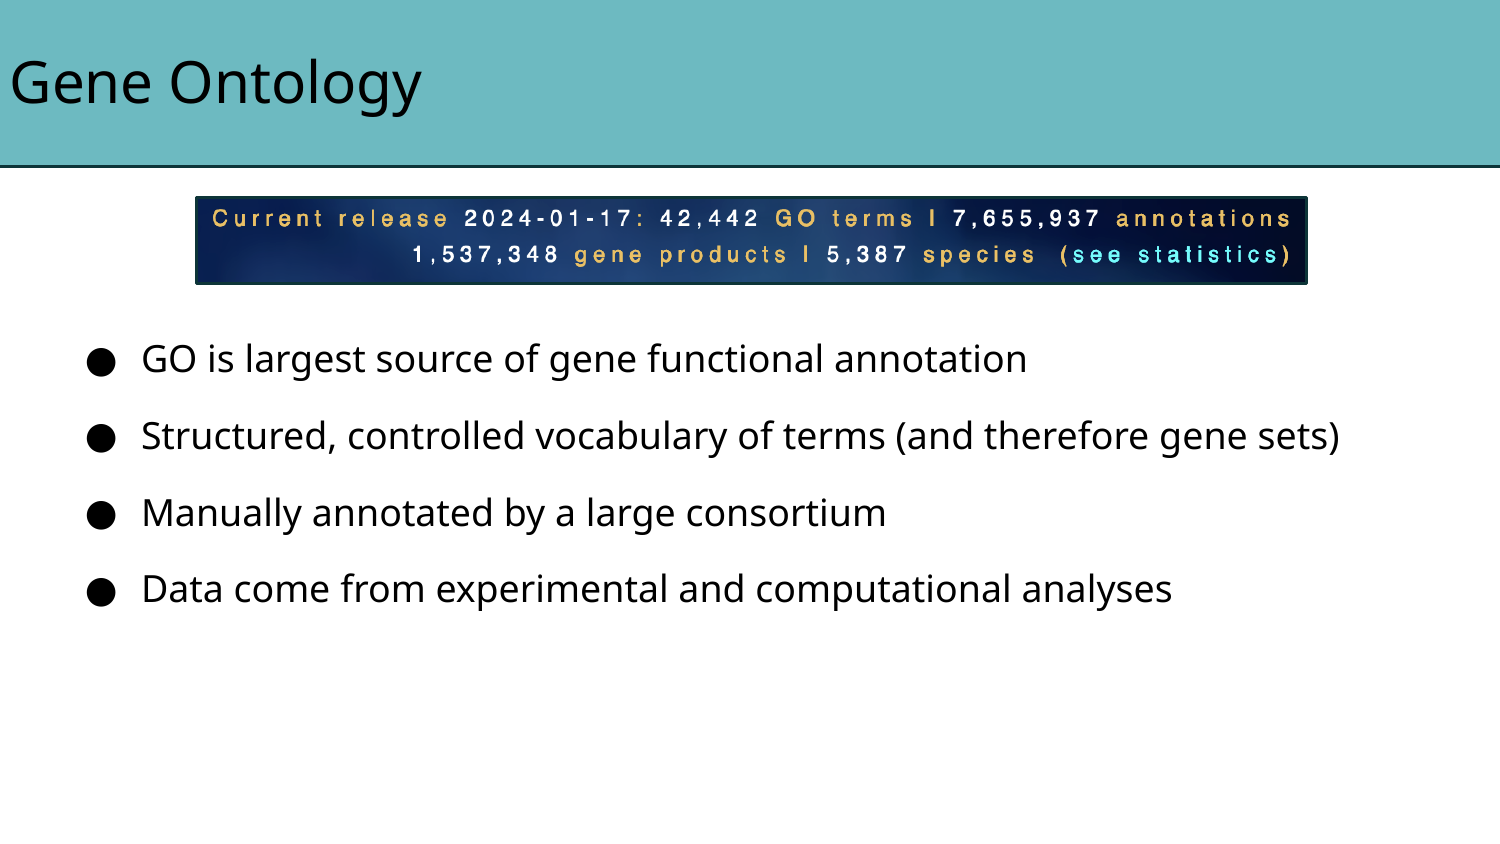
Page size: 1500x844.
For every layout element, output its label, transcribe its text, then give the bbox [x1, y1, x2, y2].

picture [198, 198, 1306, 282]
title Gene Ontology [0, 0, 1500, 168]
list GO is largest source of gene functional annotation Structured, controlled vocabulary of terms (and therefore gene sets) Manually annotated by a large consortium Data come from experimental and computational analyses [51, 313, 1449, 750]
